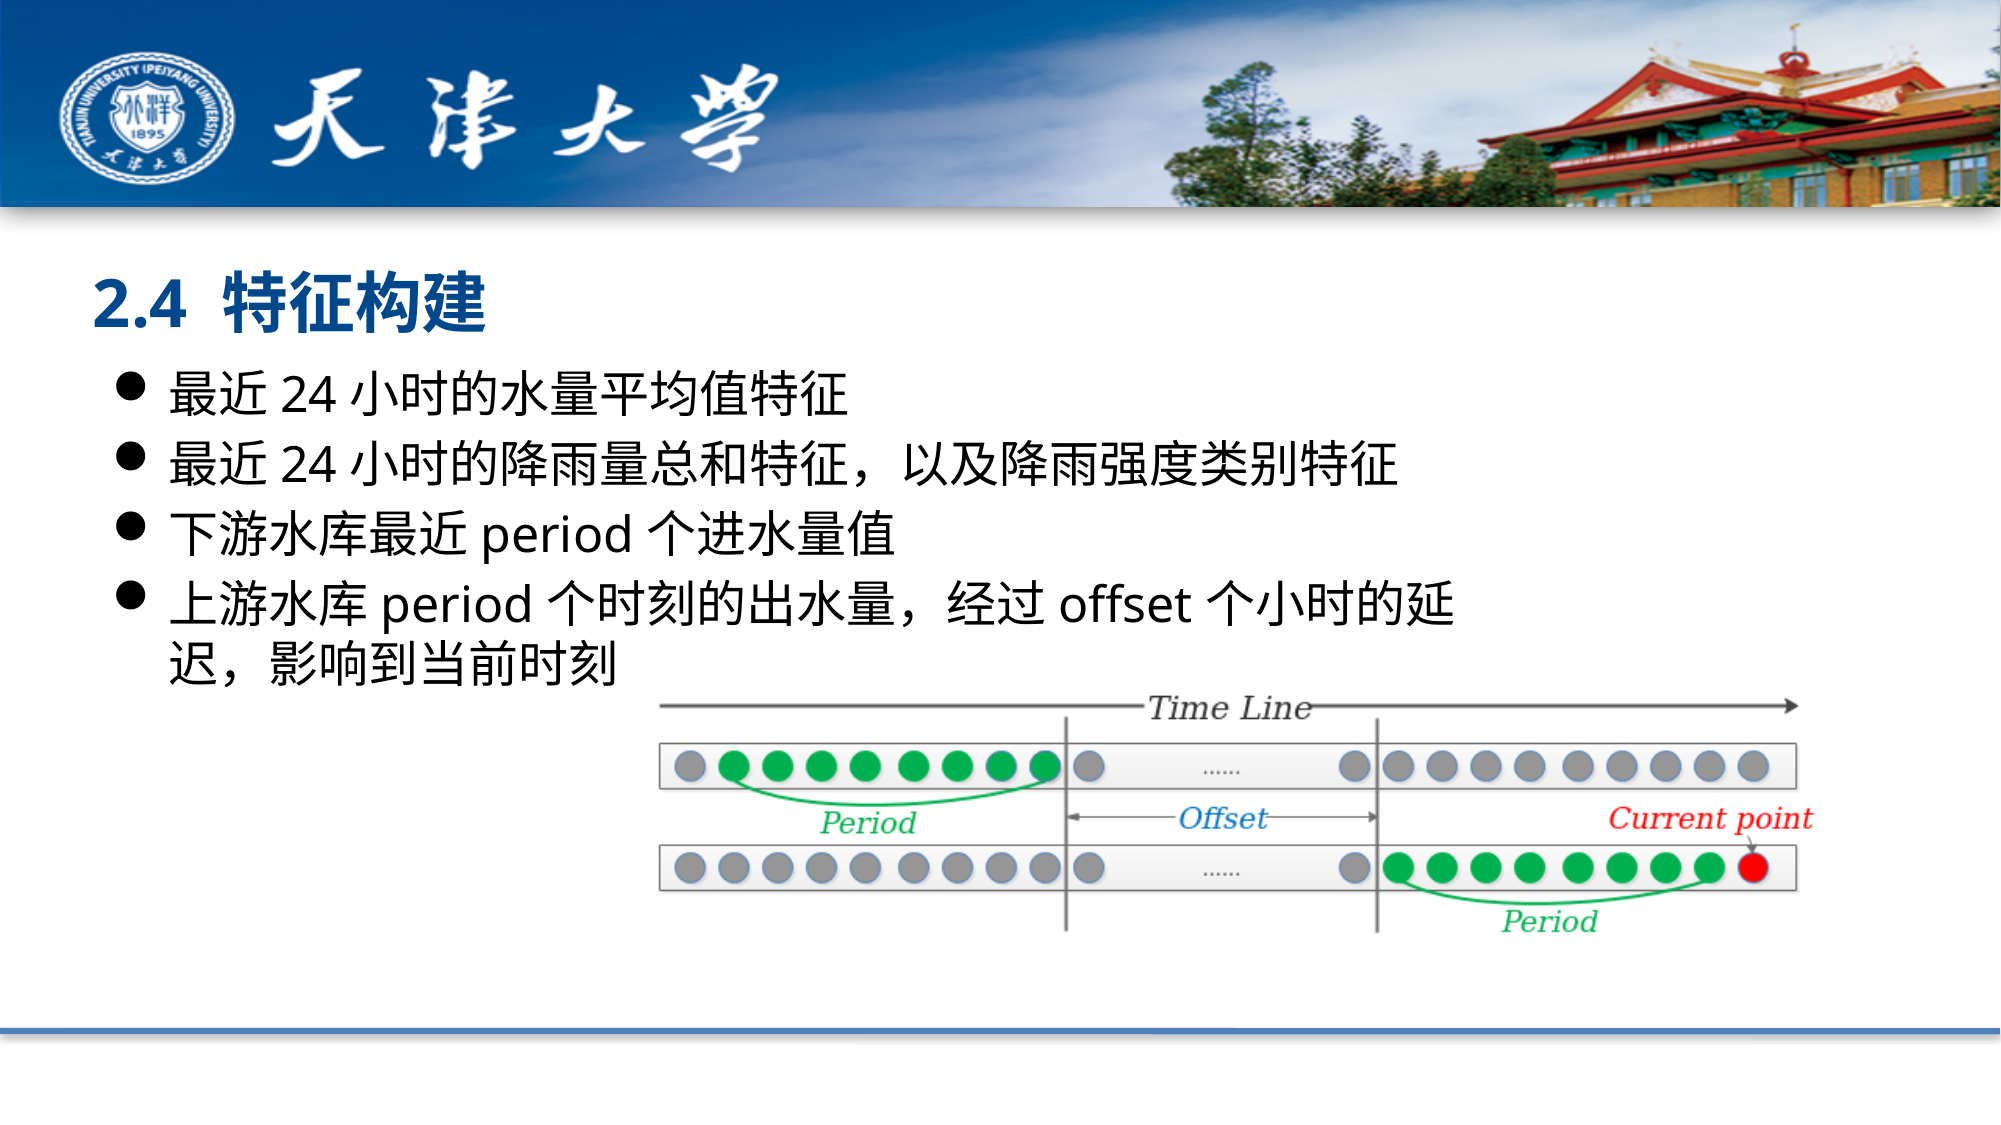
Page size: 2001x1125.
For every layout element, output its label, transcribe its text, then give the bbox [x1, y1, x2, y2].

picture [642, 670, 1828, 952]
list 2.4 特征构建 [78, 253, 1842, 355]
text_box 最近24小时的水量平均值特征 最近24小时的降雨量总和特征，以及降雨强度类别特征 下游水库最近period个进水量值 上游水库period个时刻的出水量，经过offset个小时的延迟，影响到当前时刻 [97, 354, 1506, 700]
picture [0, 0, 2000, 207]
